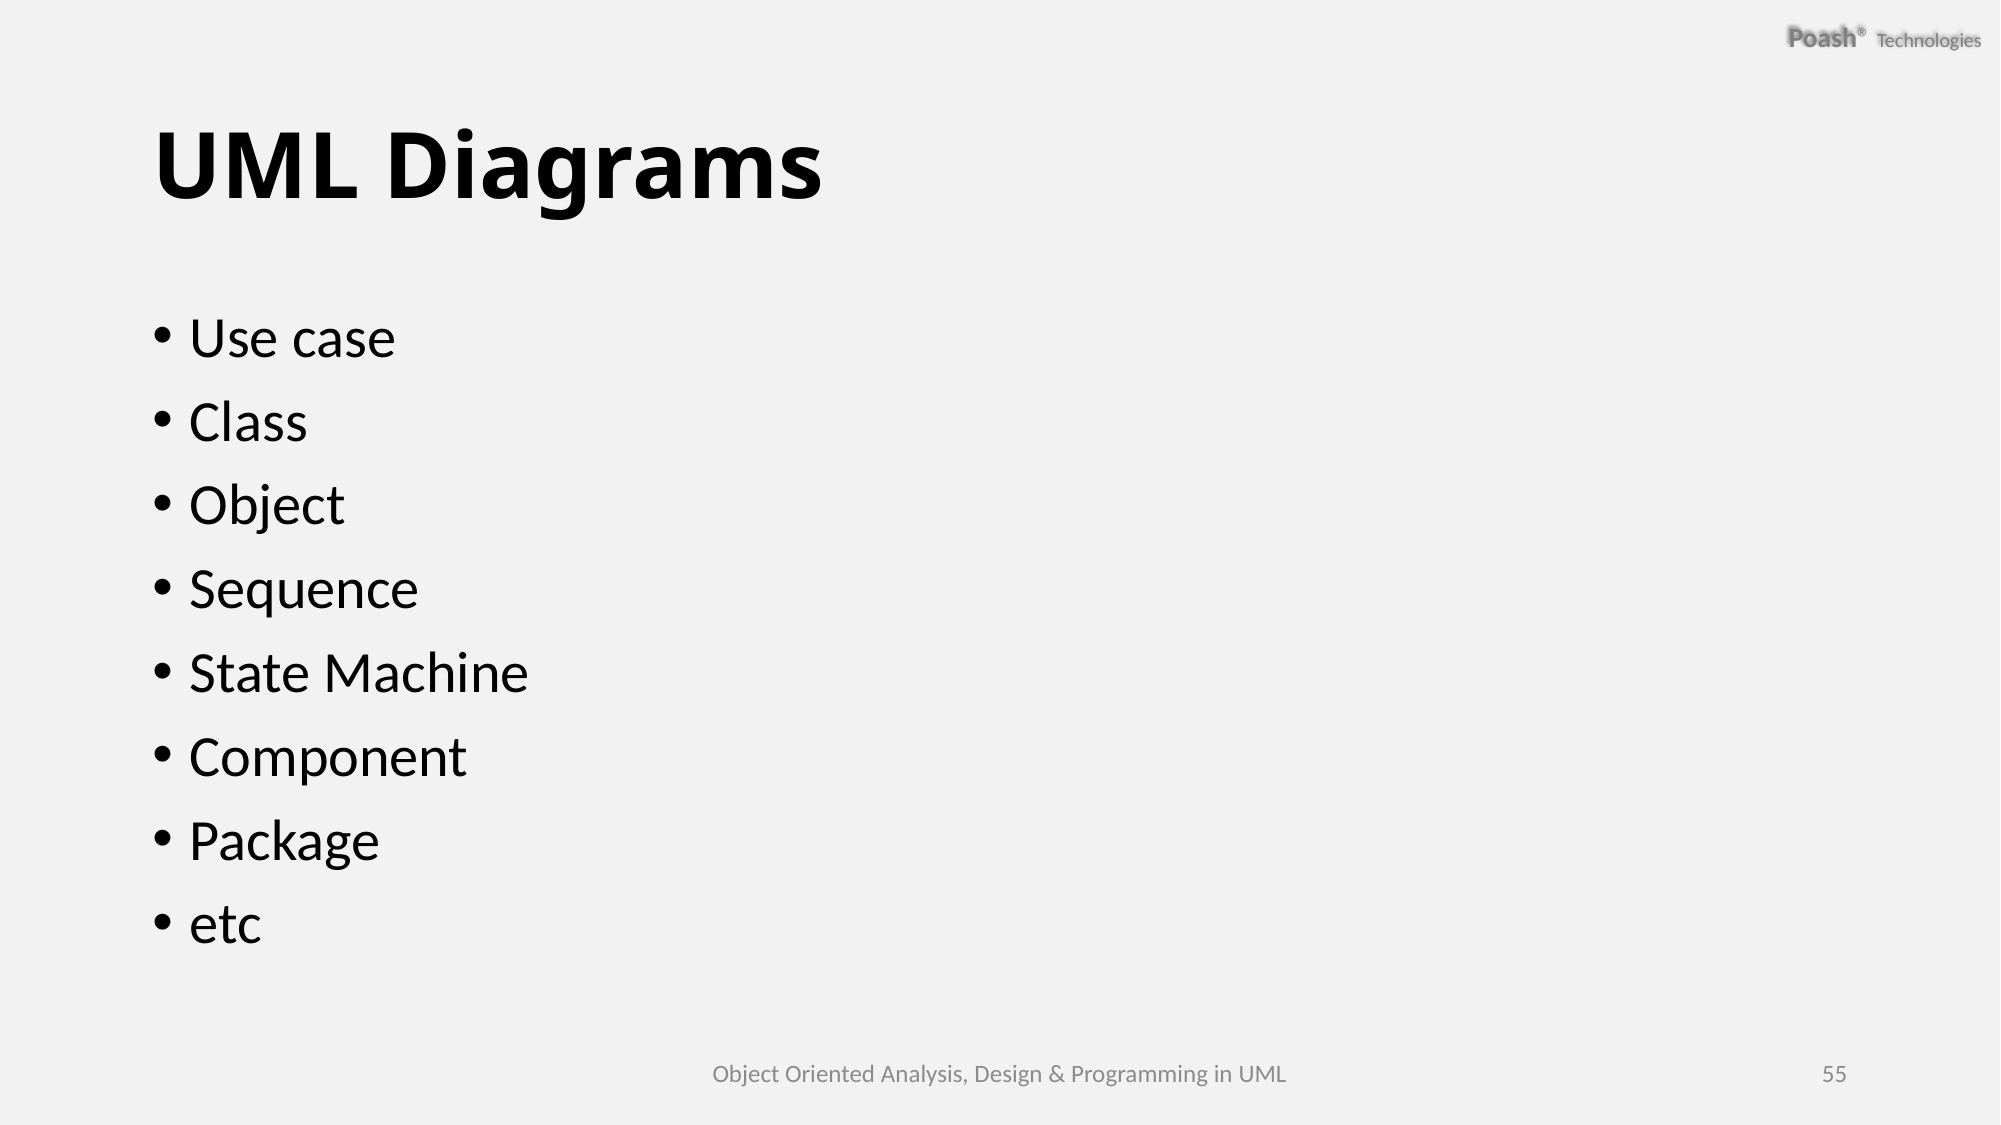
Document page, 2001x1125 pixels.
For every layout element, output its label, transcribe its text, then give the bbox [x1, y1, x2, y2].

footer Object Oriented Analysis, Design & Programming in UML [662, 1042, 1338, 1103]
list Use case Class Object Sequence State Machine Component Package etc [137, 299, 1863, 1014]
title UML Diagrams [137, 59, 1863, 278]
slide_number 55 [1412, 1042, 1863, 1103]
